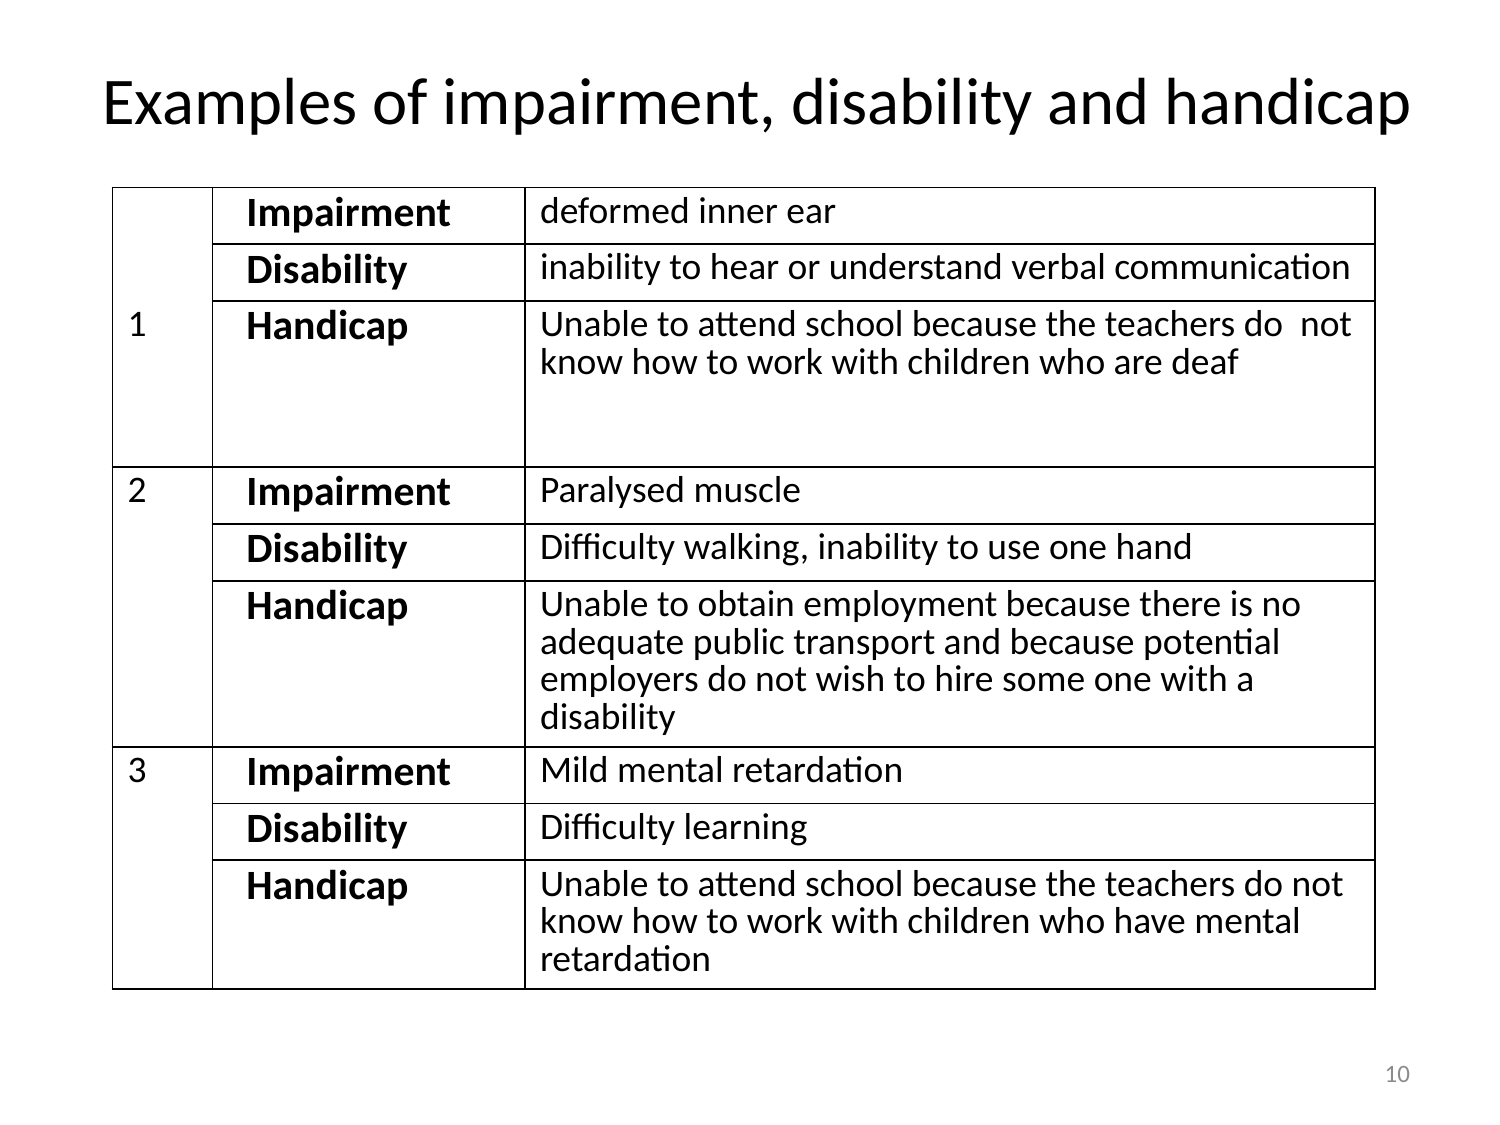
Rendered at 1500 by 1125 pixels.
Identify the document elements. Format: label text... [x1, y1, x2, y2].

table_header 1 [113, 188, 212, 466]
table_cell Unable to attend school because the teachers do not know how to work with children who have mental retardation [526, 861, 1374, 988]
table_cell Handicap [213, 302, 524, 466]
table_cell Unable to obtain employment because there is no adequate public transport and because potential employers do not wish to hire some one with a disability [526, 582, 1374, 746]
table_cell Impairment [213, 468, 524, 523]
table_cell 3 [113, 748, 212, 988]
table_cell Difficulty walking, inability to use one hand [526, 525, 1374, 580]
table_cell Disability [213, 525, 524, 580]
table_cell Paralysed muscle [526, 468, 1374, 523]
table_cell Disability [213, 804, 524, 859]
list Examples of impairment, disability and handicap [87, 50, 1463, 1088]
table_cell 2 [113, 468, 212, 746]
table_header Impairment [213, 188, 524, 243]
table_cell Unable to attend school because the teachers do not know how to work with children who are deaf [526, 302, 1374, 466]
table_cell Difficulty learning [526, 804, 1374, 859]
table_cell Mild mental retardation [526, 748, 1374, 803]
table_header deformed inner ear [526, 188, 1374, 243]
table_cell Handicap [213, 861, 524, 988]
table_cell inability to hear or understand verbal communication [526, 245, 1374, 300]
table_cell Handicap [213, 582, 524, 746]
slide_number 10 [1074, 1042, 1425, 1103]
table_cell Disability [213, 245, 524, 300]
table_cell Impairment [213, 748, 524, 803]
